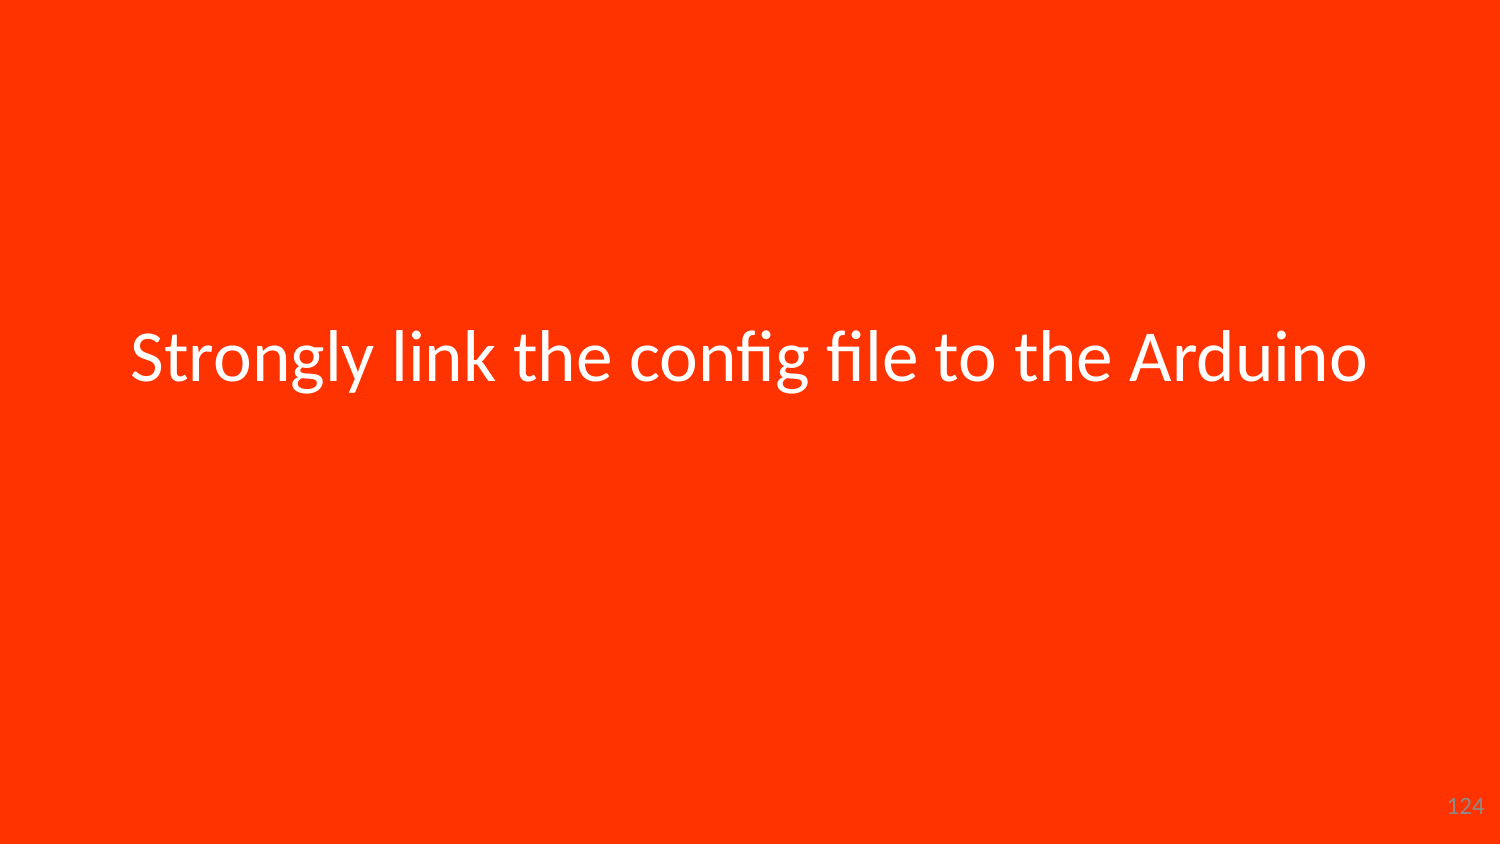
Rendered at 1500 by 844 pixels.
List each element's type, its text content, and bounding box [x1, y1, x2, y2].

title Strongly link the config file to the Arduino [112, 262, 1388, 443]
slide_number 124 [1415, 782, 1500, 828]
